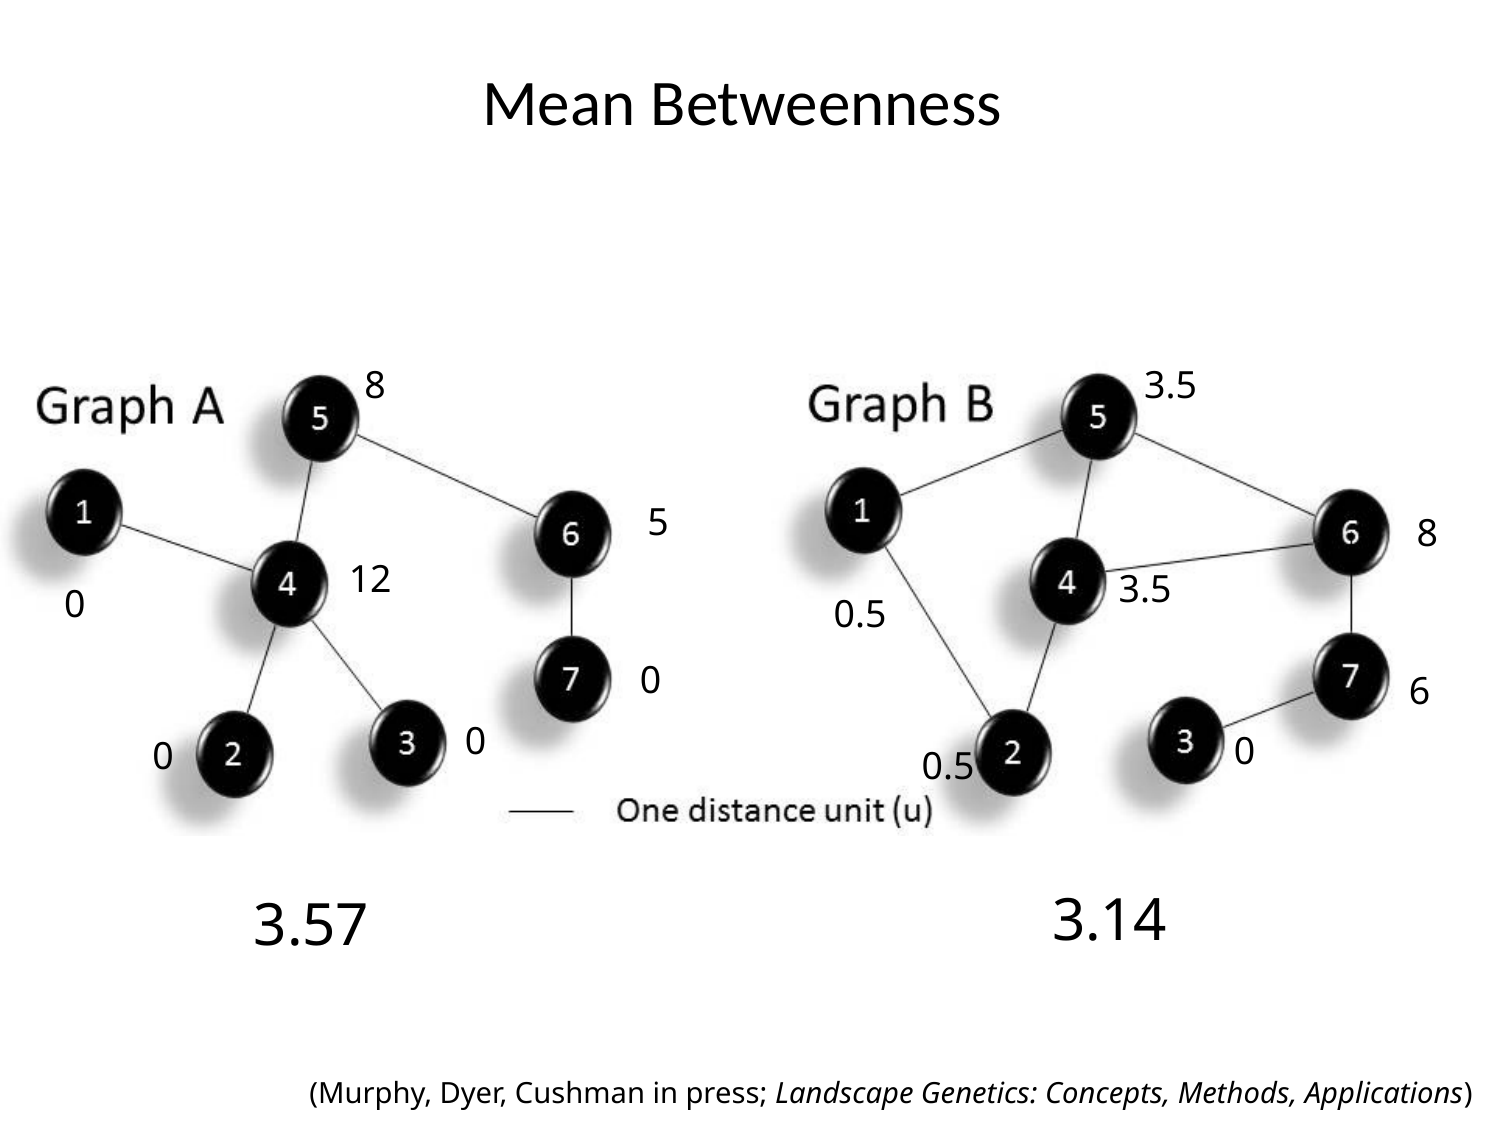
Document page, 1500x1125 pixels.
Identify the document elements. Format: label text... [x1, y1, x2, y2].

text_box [0, 324, 1494, 836]
text_box 3.14 [1037, 875, 1205, 960]
text_box 3.57 [239, 879, 407, 965]
title Mean Betweenness [75, 51, 1425, 304]
text_box (Murphy, Dyer, Cushman in press; Landscape Genetics: Concepts, Methods, Applications) [294, 1066, 1488, 1117]
